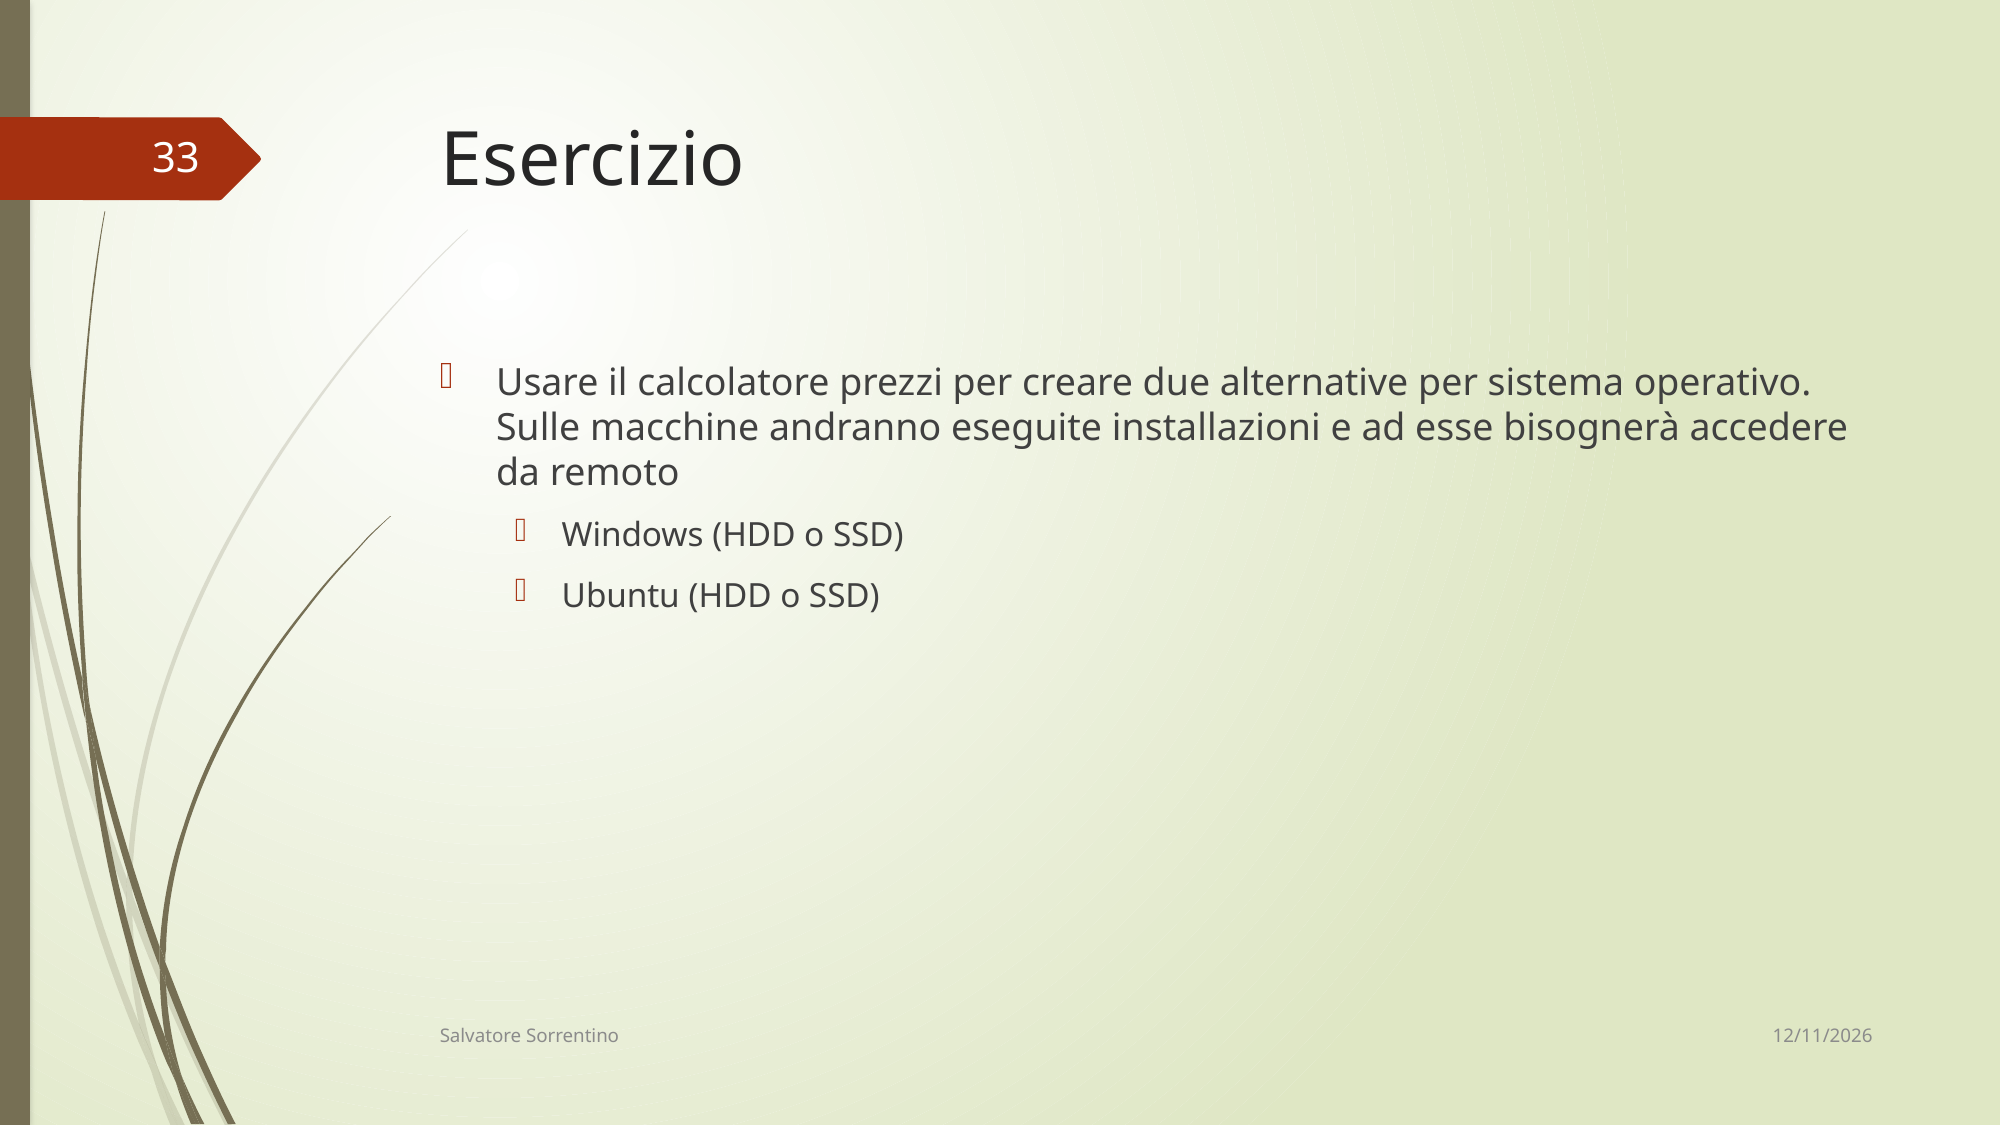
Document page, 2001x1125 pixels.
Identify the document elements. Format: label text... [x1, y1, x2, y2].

slide_number 33 [87, 129, 216, 190]
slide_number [1699, 1005, 1888, 1067]
footer Salvatore Sorrentino [424, 1006, 1675, 1067]
list Usare il calcolatore prezzi per creare due alternative per sistema operativo. Sulle macchine andranno eseguite installazioni e ad esse bisognerà accedere da remoto Windows (HDD o SSD) Ubuntu (HDD o SSD) [424, 350, 1888, 970]
title Esercizio [425, 102, 1888, 313]
